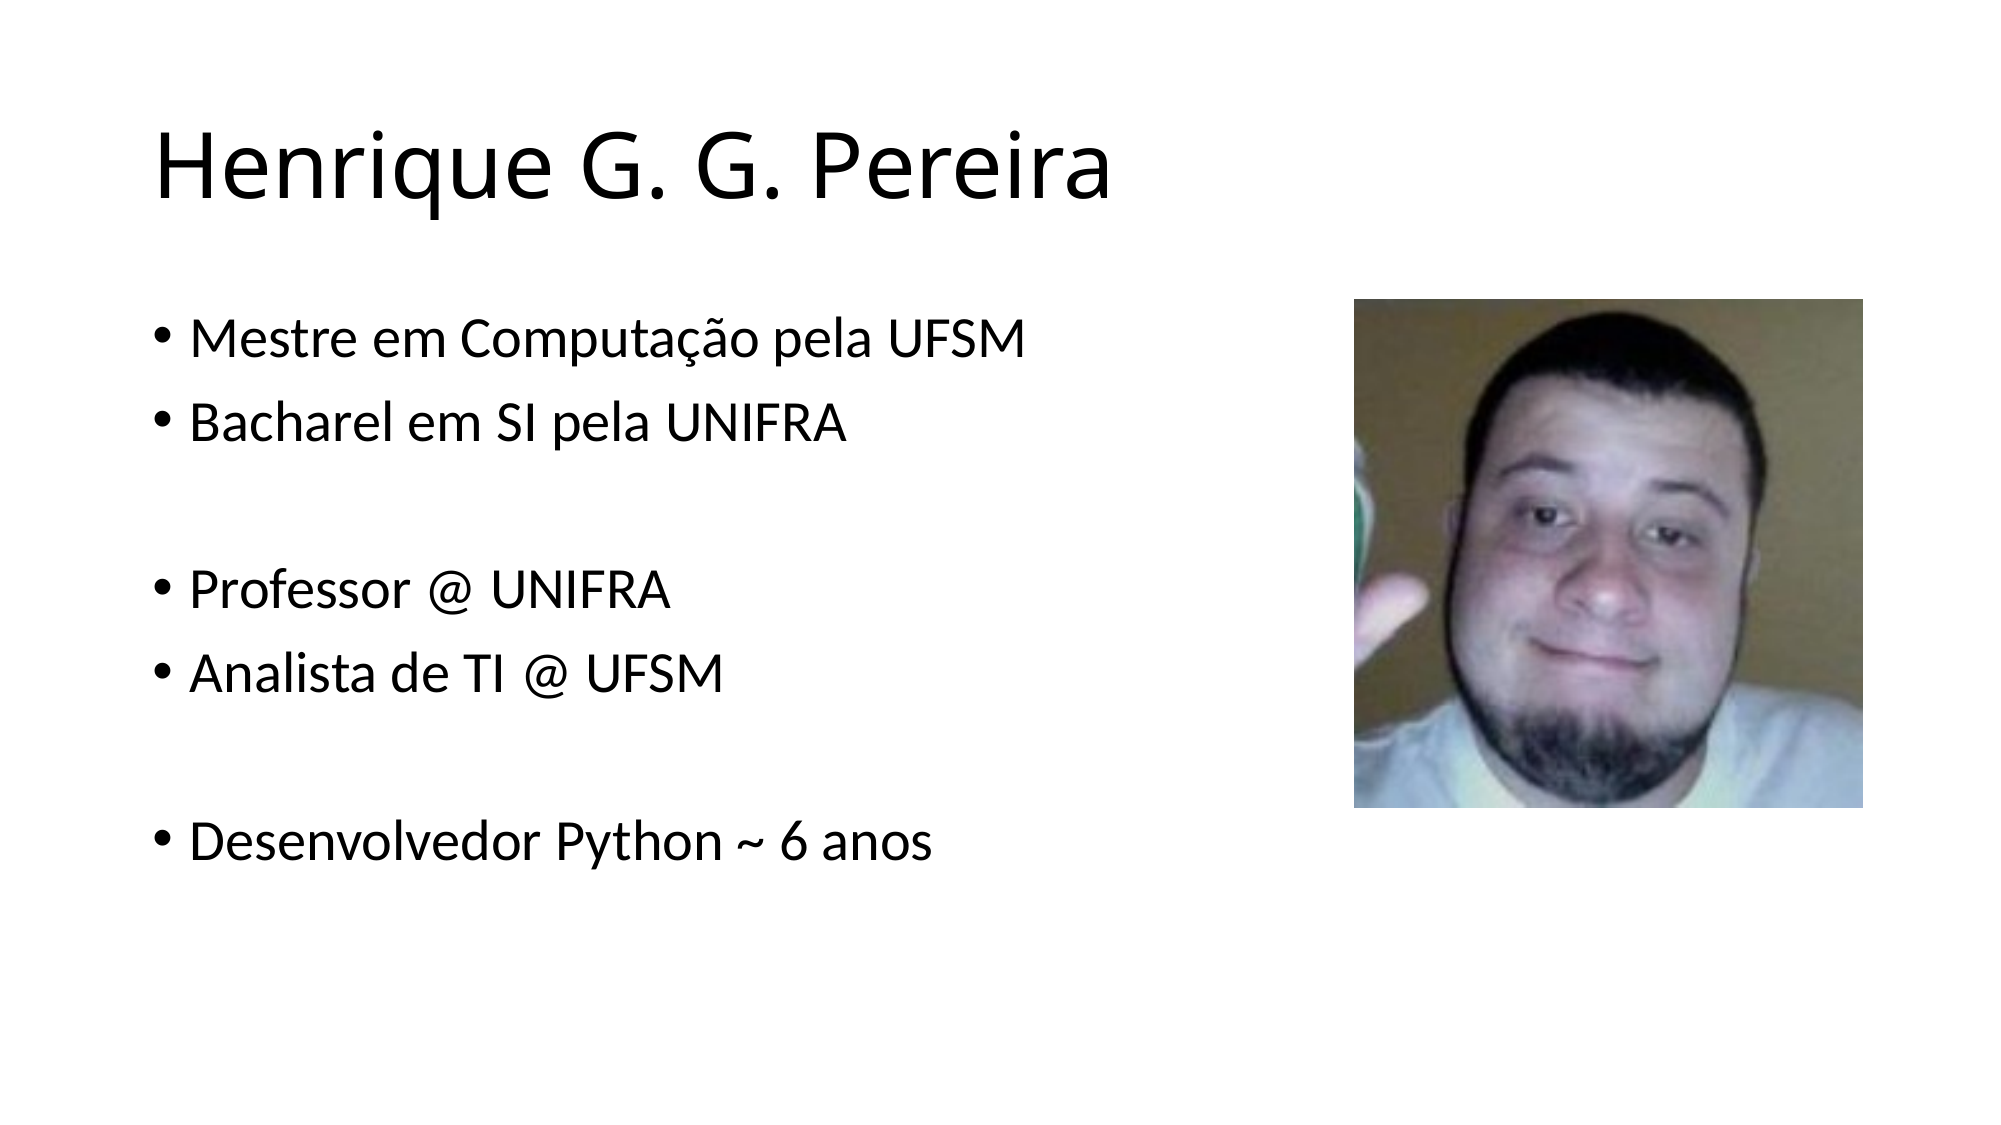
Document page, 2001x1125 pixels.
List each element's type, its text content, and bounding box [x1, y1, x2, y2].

title Henrique G. G. Pereira [137, 59, 1863, 278]
list Mestre em Computação pela UFSM Bacharel em SI pela UNIFRA Professor @ UNIFRA Analista de TI @ UFSM Desenvolvedor Python ~ 6 anos [137, 299, 1863, 1014]
picture [1354, 299, 1863, 808]
